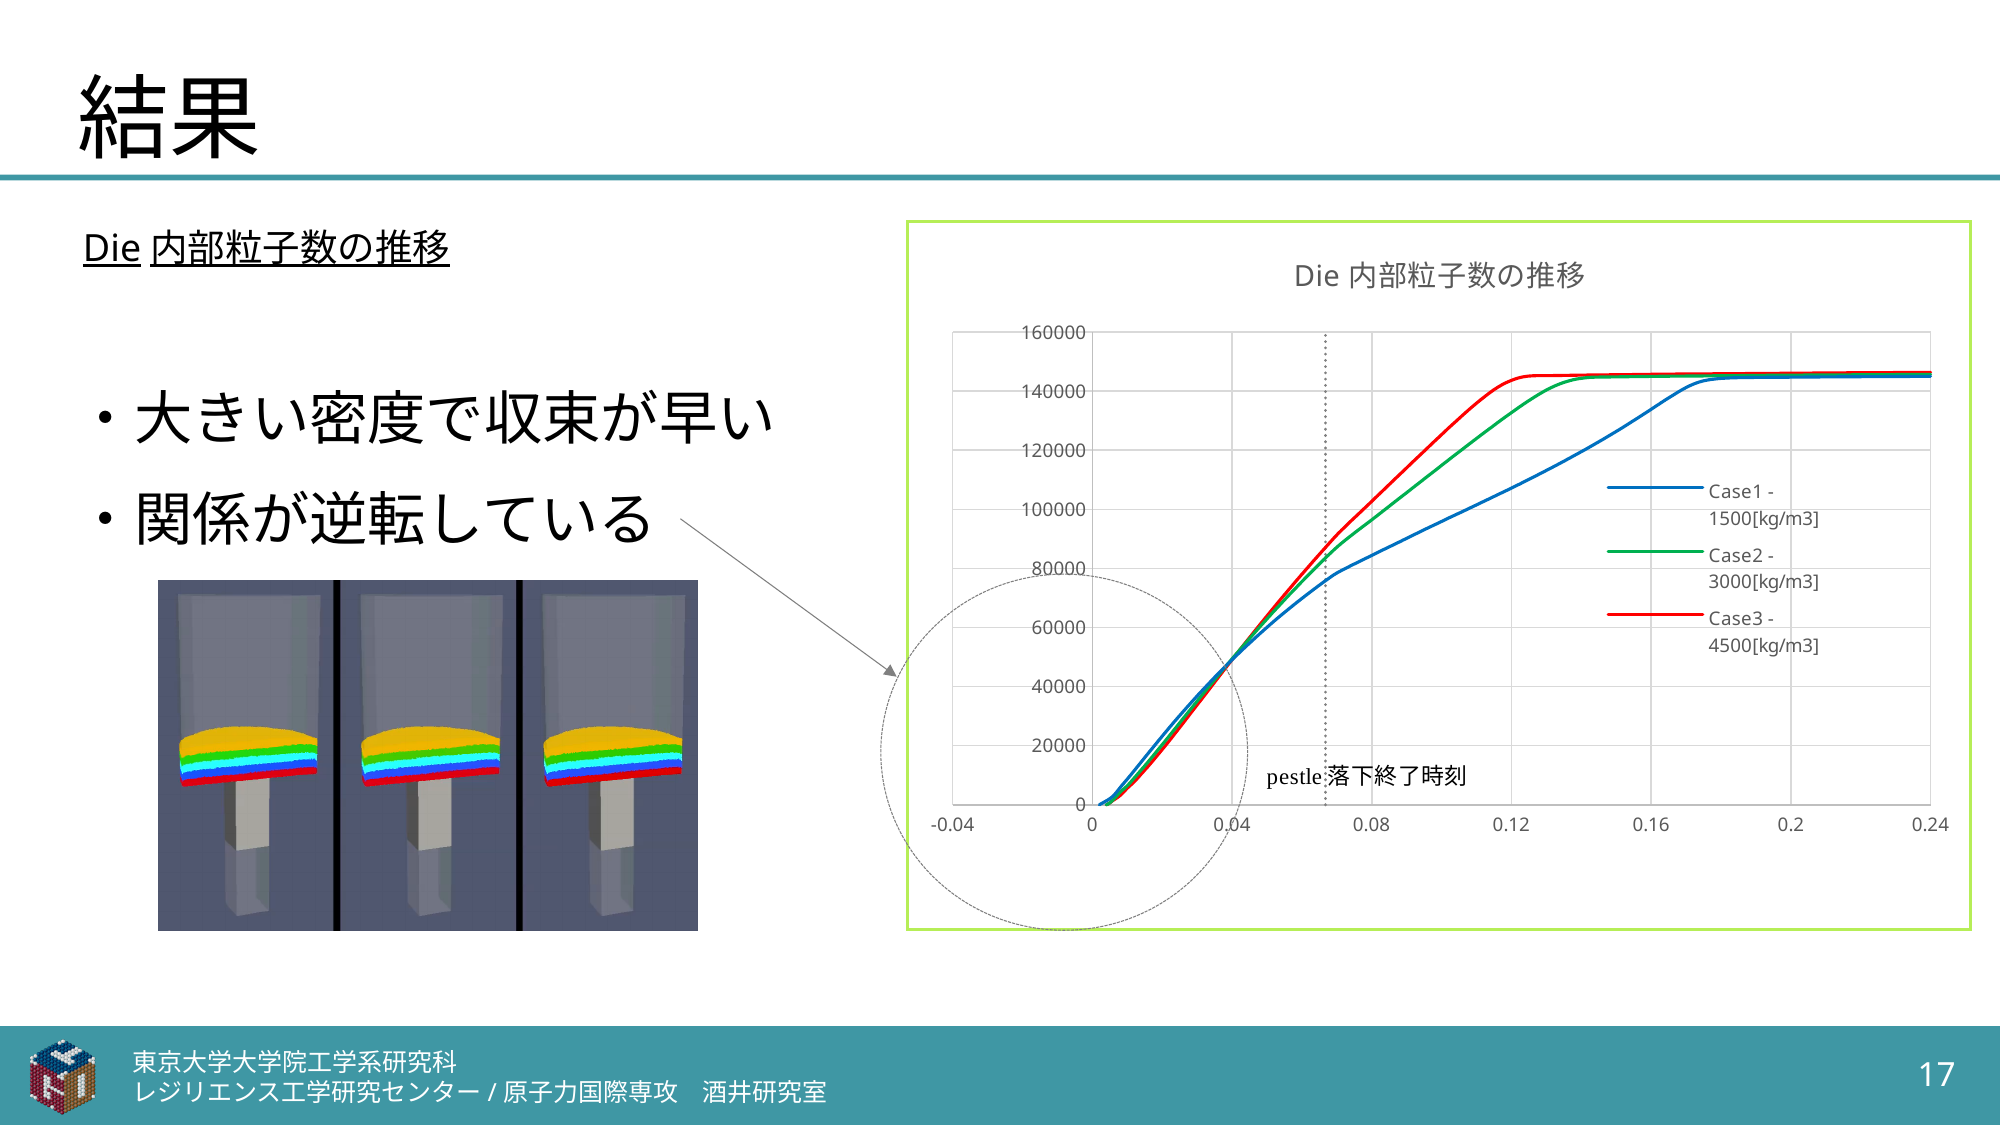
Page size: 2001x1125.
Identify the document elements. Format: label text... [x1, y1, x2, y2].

slide_number 17 [1520, 1046, 1971, 1107]
list Die内部粒子数の推移 [61, 221, 472, 282]
text_box [879, 655, 909, 849]
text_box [680, 518, 897, 677]
picture [29, 1038, 96, 1115]
text_box [1033, 928, 1098, 932]
title 結果 [62, 0, 1700, 175]
list ・関係が逆転している [61, 482, 681, 555]
footer 東京大学大学院工学系研究科 レジリエンス工学研究センター/原子力国際専攻 酒井研究室 [117, 1046, 1021, 1107]
chart [909, 221, 1971, 928]
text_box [157, 579, 699, 932]
list ・大きい密度で収束が早い [61, 381, 849, 455]
